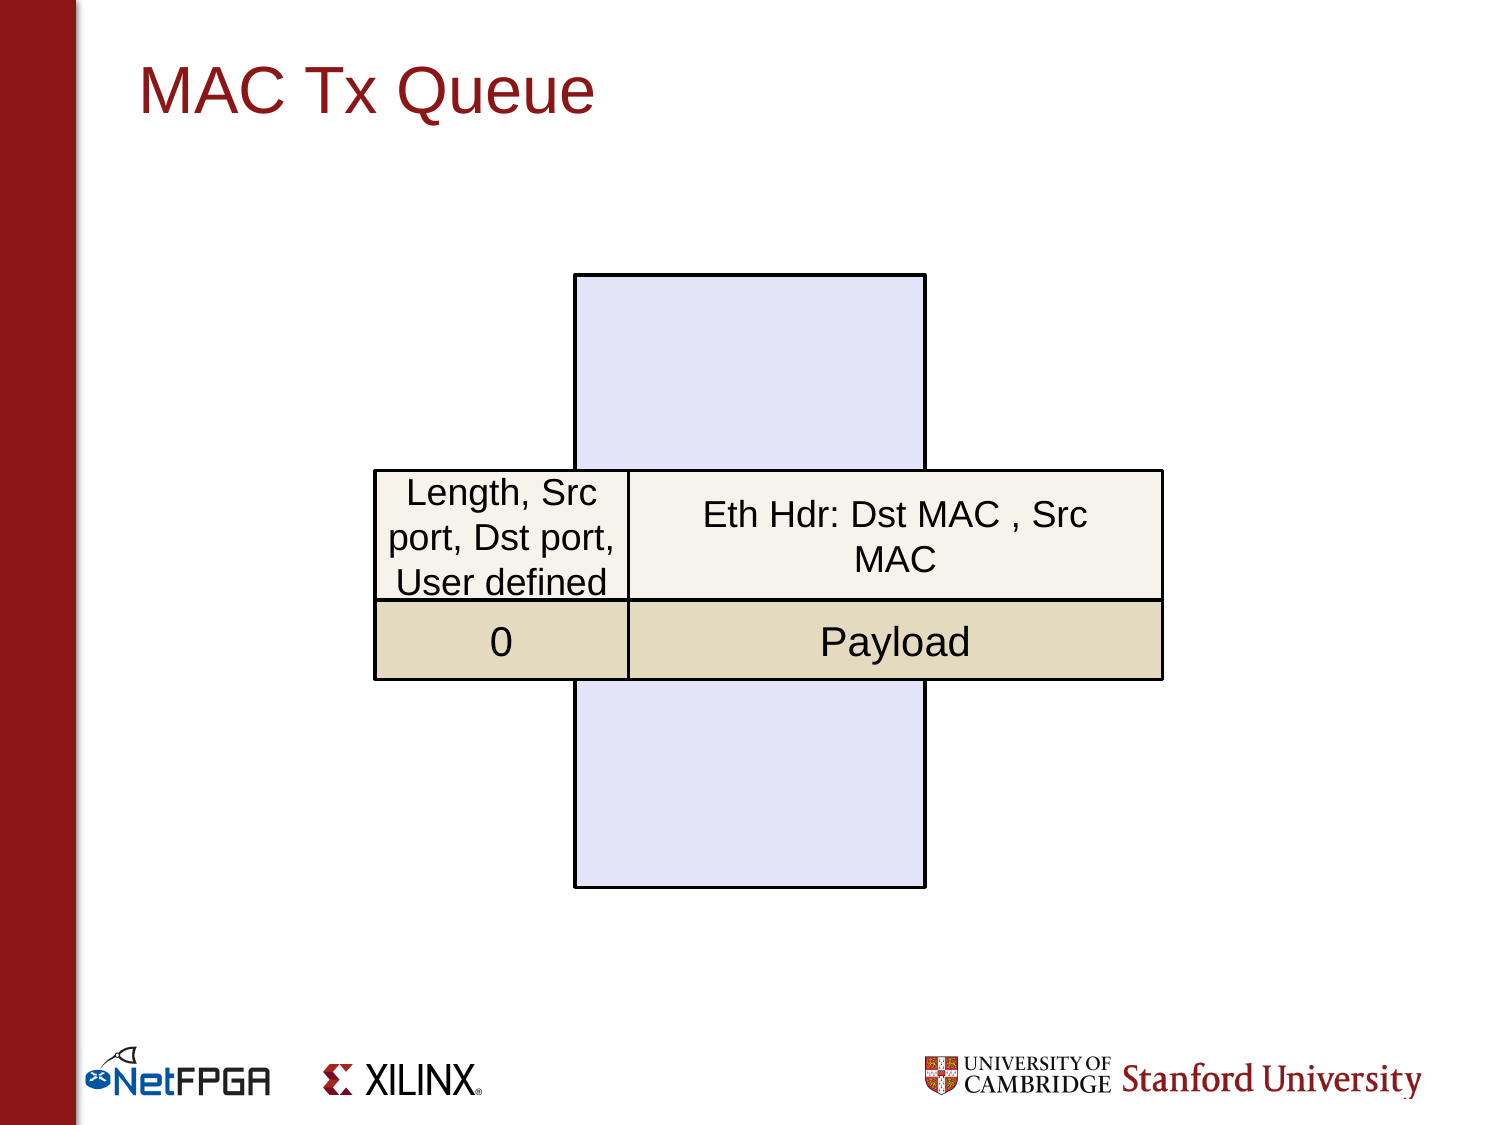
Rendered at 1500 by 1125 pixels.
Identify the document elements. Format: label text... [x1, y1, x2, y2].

text_box 0 [375, 600, 625, 680]
picture [925, 1056, 1111, 1095]
picture [84, 1045, 273, 1099]
title MAC Tx Queue [138, 27, 1403, 135]
text_box MAC Tx Queue [575, 680, 925, 888]
text_box Length, Src port, Dst port, User defined [375, 470, 627, 600]
text_box MAC Tx Queue [575, 274, 925, 470]
picture [323, 1064, 482, 1095]
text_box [628, 470, 1163, 680]
